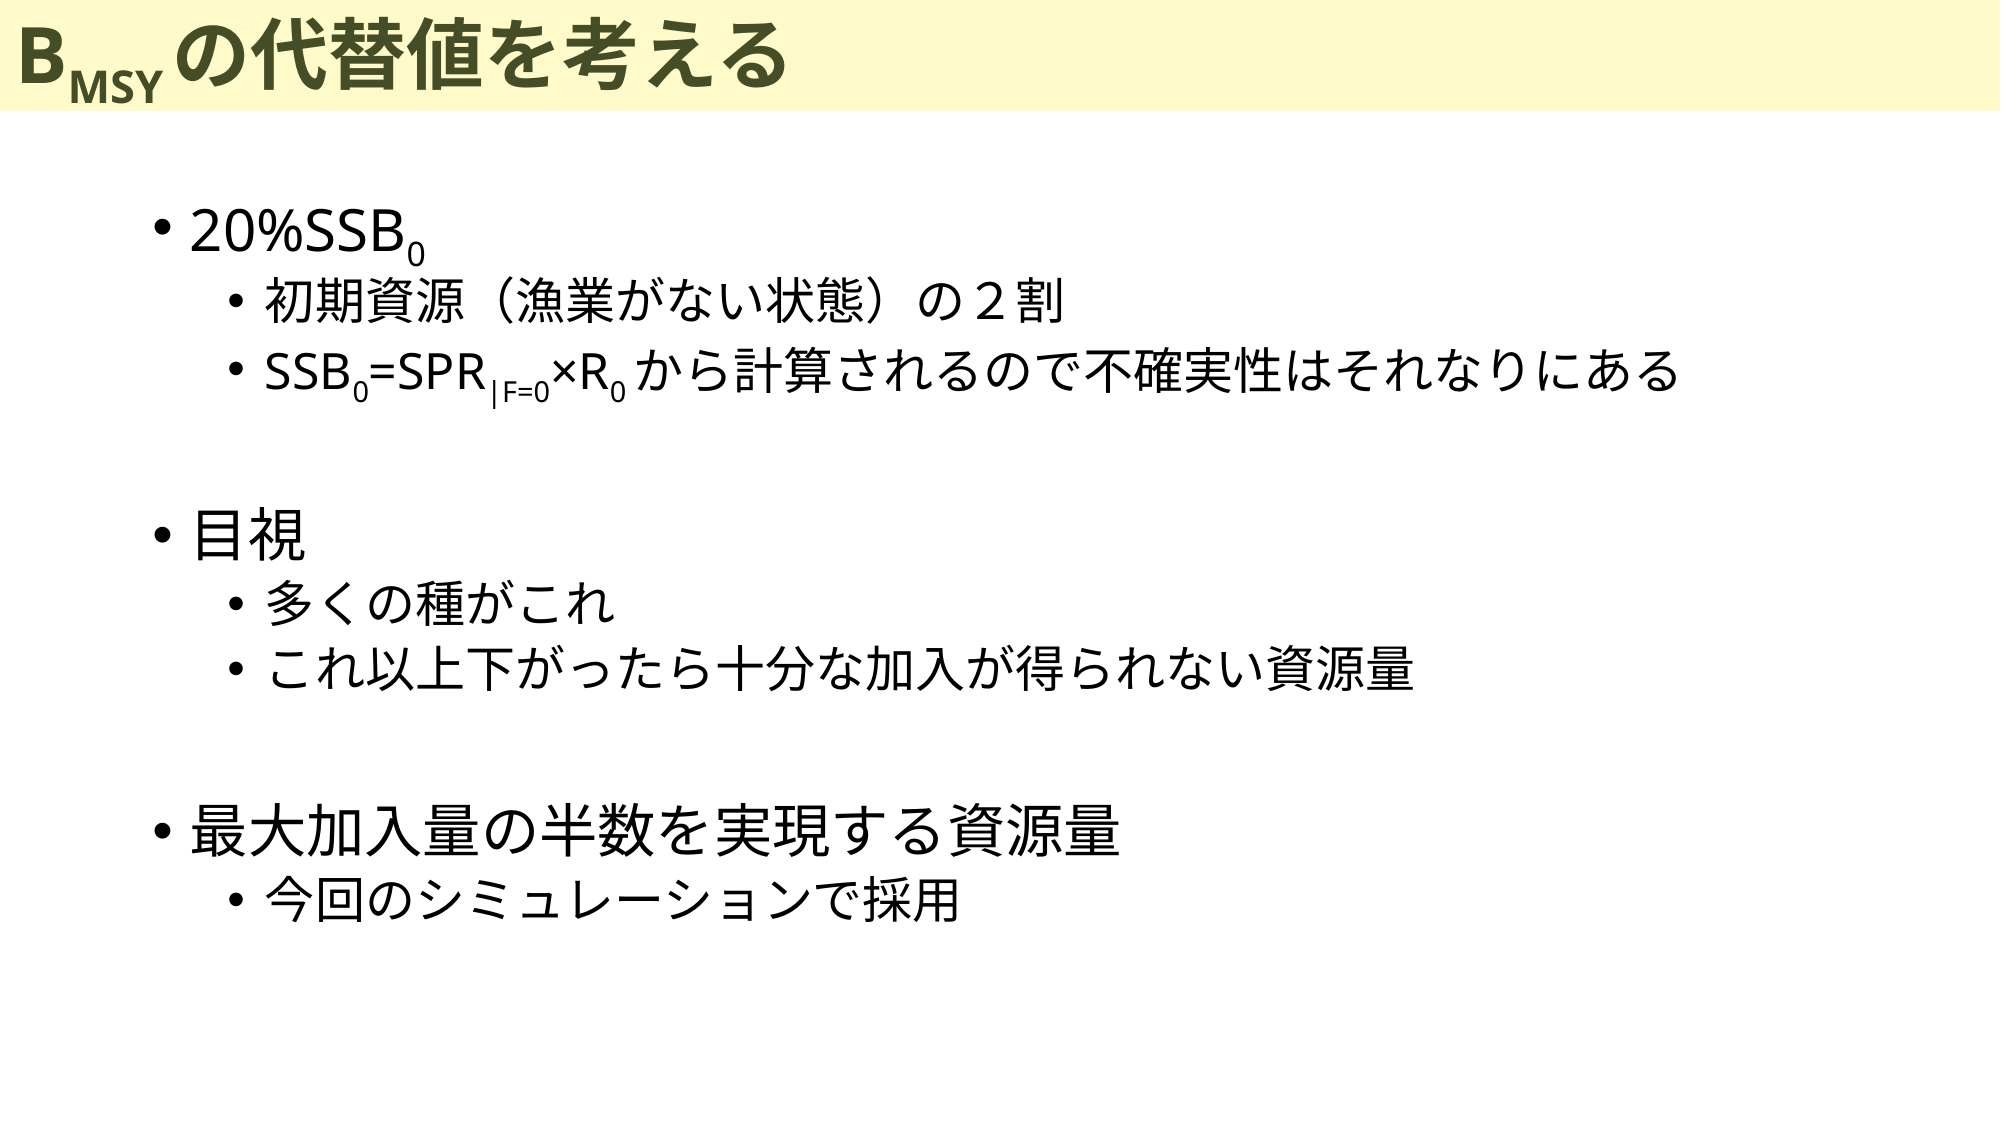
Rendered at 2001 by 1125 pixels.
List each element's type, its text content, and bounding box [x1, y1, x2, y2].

list 20%SSB0 初期資源（漁業がない状態）の２割 SSB0=SPR|F=0×R0から計算されるので不確実性はそれなりにある 目視 多くの種がこれ これ以上下がったら十分な加入が得られない資源量 最大加入量の半数を実現する資源量 今回のシミュレーションで採用 [137, 186, 1863, 1014]
title BMSYの代替値を考える [0, 0, 2000, 111]
